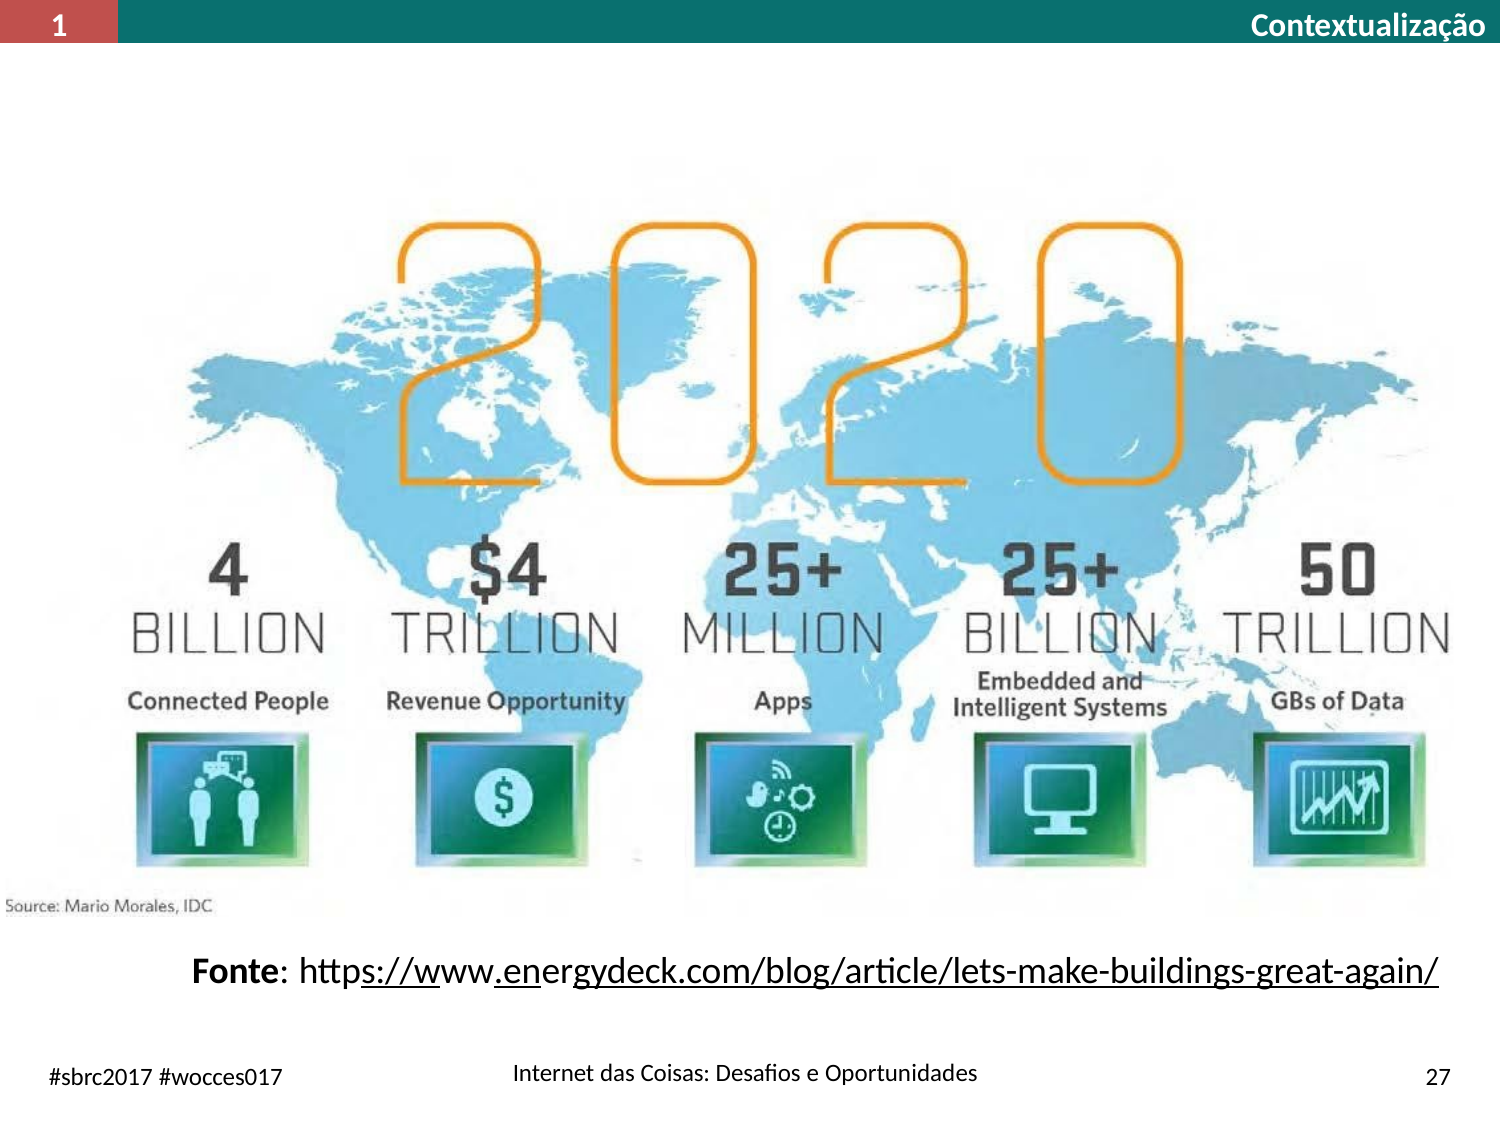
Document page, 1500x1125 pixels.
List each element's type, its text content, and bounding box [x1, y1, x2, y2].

text_box Fonte: https://www.energydeck.com/blog/article/lets-make-buildings-great-again/ [189, 943, 1456, 991]
text_box [5, 156, 1454, 917]
slide_number #sbrc2017 #wocces017 [46, 1064, 287, 1125]
text_box 1 [0, 0, 118, 43]
slide_number 27 [1421, 1064, 1456, 1125]
text_box Contextualização [118, 0, 1500, 43]
footer Internet das Coisas: Desafios e Oportunidades [510, 1060, 983, 1125]
